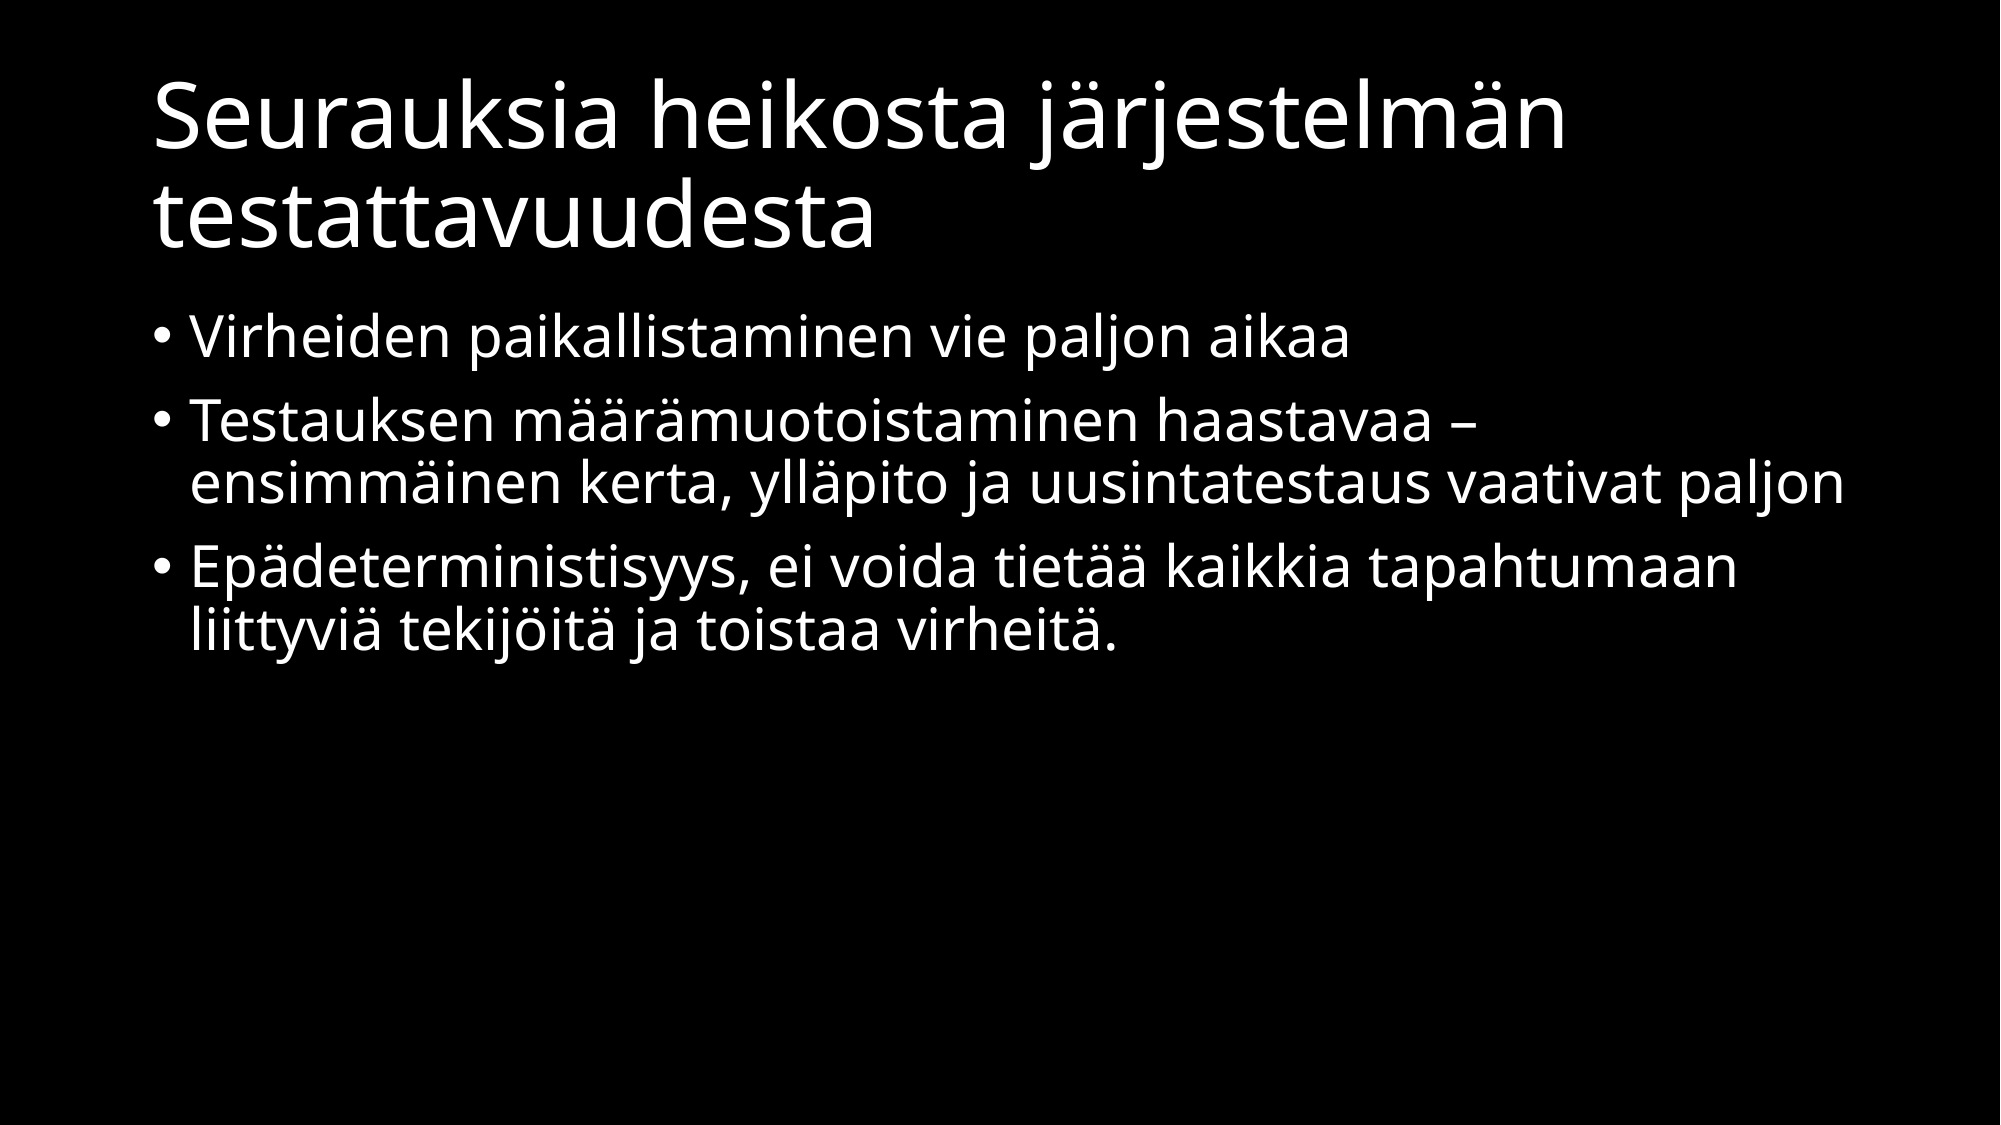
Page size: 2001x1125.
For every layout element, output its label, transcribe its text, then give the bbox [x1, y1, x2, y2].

list Virheiden paikallistaminen vie paljon aikaa Testauksen määrämuotoistaminen haastavaa – ensimmäinen kerta, ylläpito ja uusintatestaus vaativat paljon Epädeterministisyys, ei voida tietää kaikkia tapahtumaan liittyviä tekijöitä ja toistaa virheitä. [137, 299, 1863, 1014]
title Seurauksia heikosta järjestelmän testattavuudesta [137, 59, 1863, 278]
